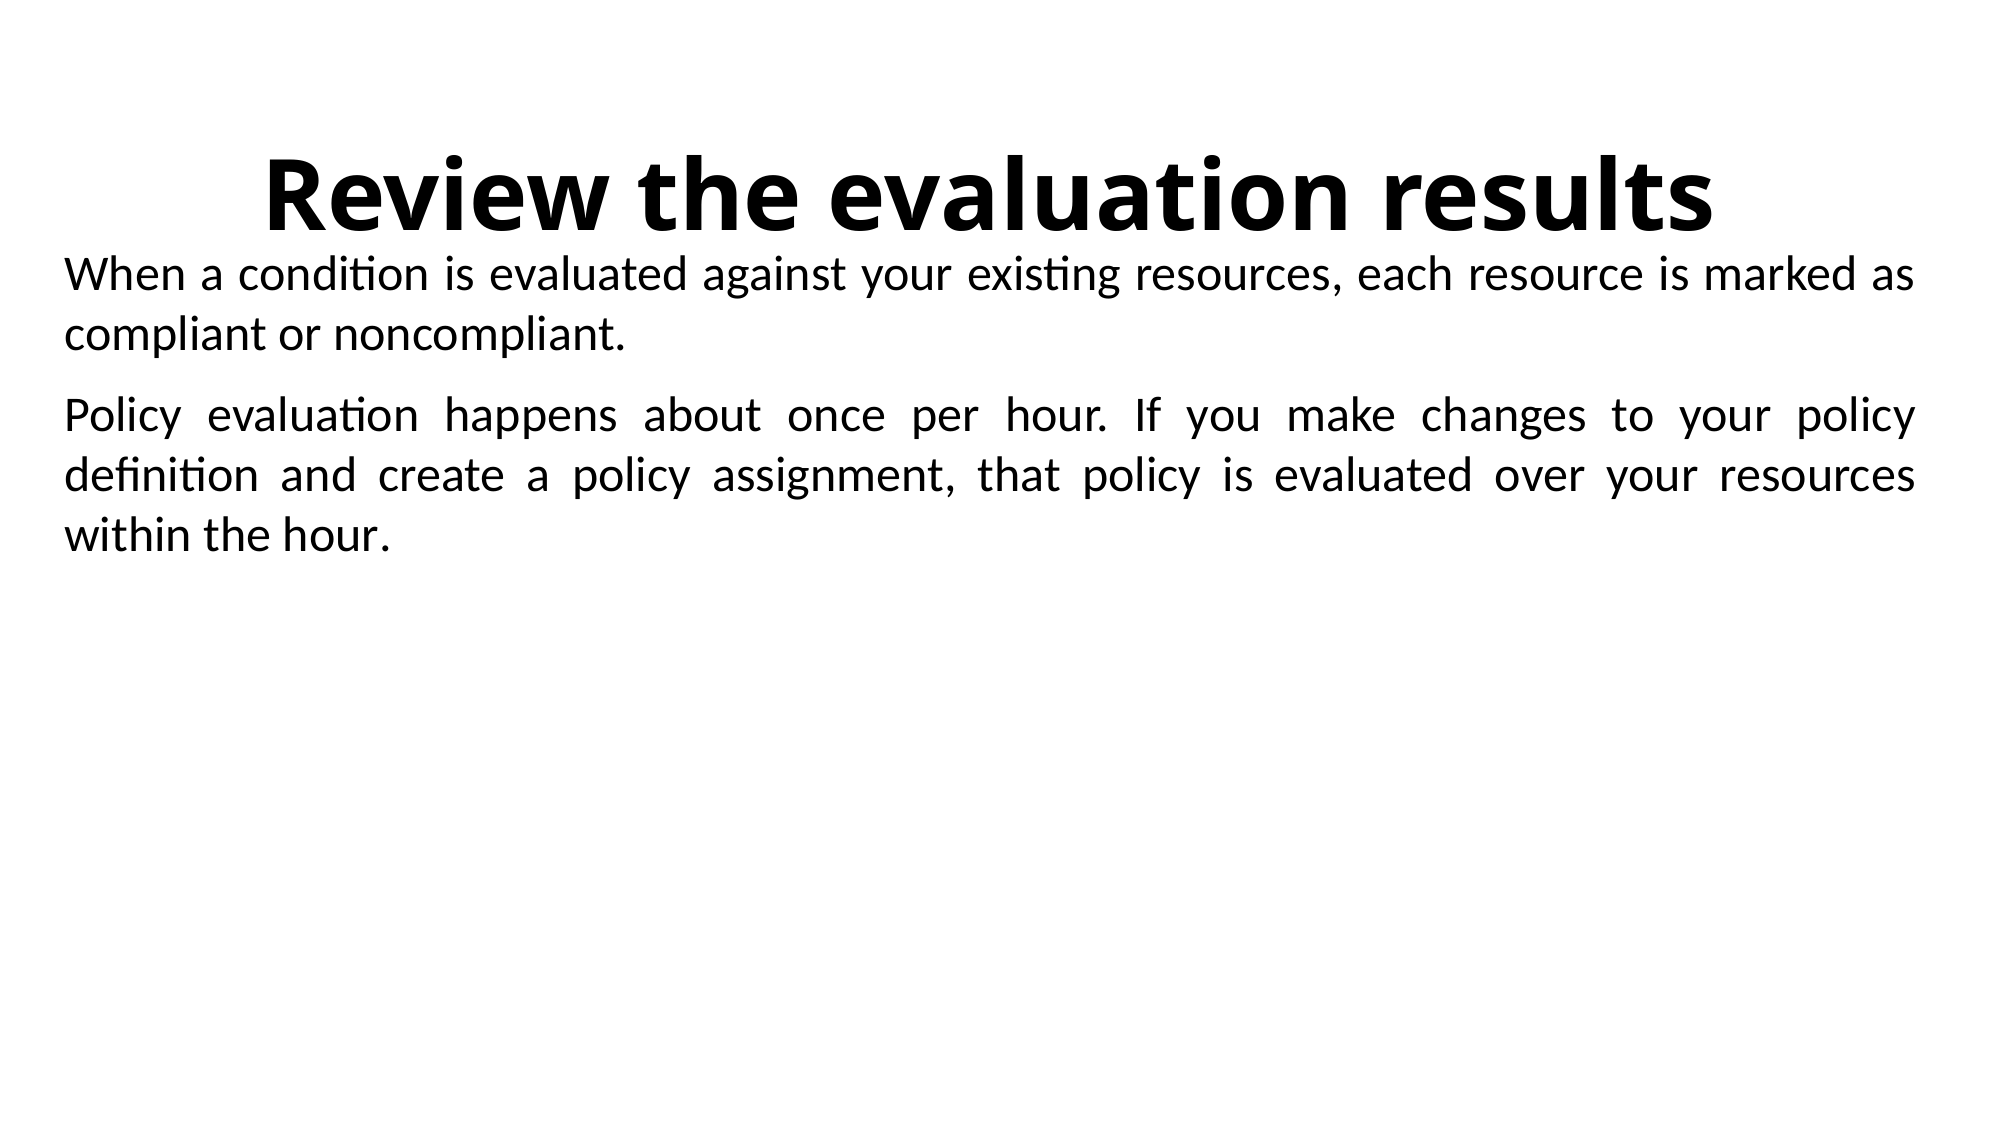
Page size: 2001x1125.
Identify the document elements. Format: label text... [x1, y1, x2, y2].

subtitle When a condition is evaluated against your existing resources, each resource is marked as compliant or noncompliant. Policy evaluation happens about once per hour. If you make changes to your policy definition and create a policy assignment, that policy is evaluated over your resources within the hour. [49, 233, 1932, 1080]
title Review the evaluation results [239, 73, 1740, 233]
